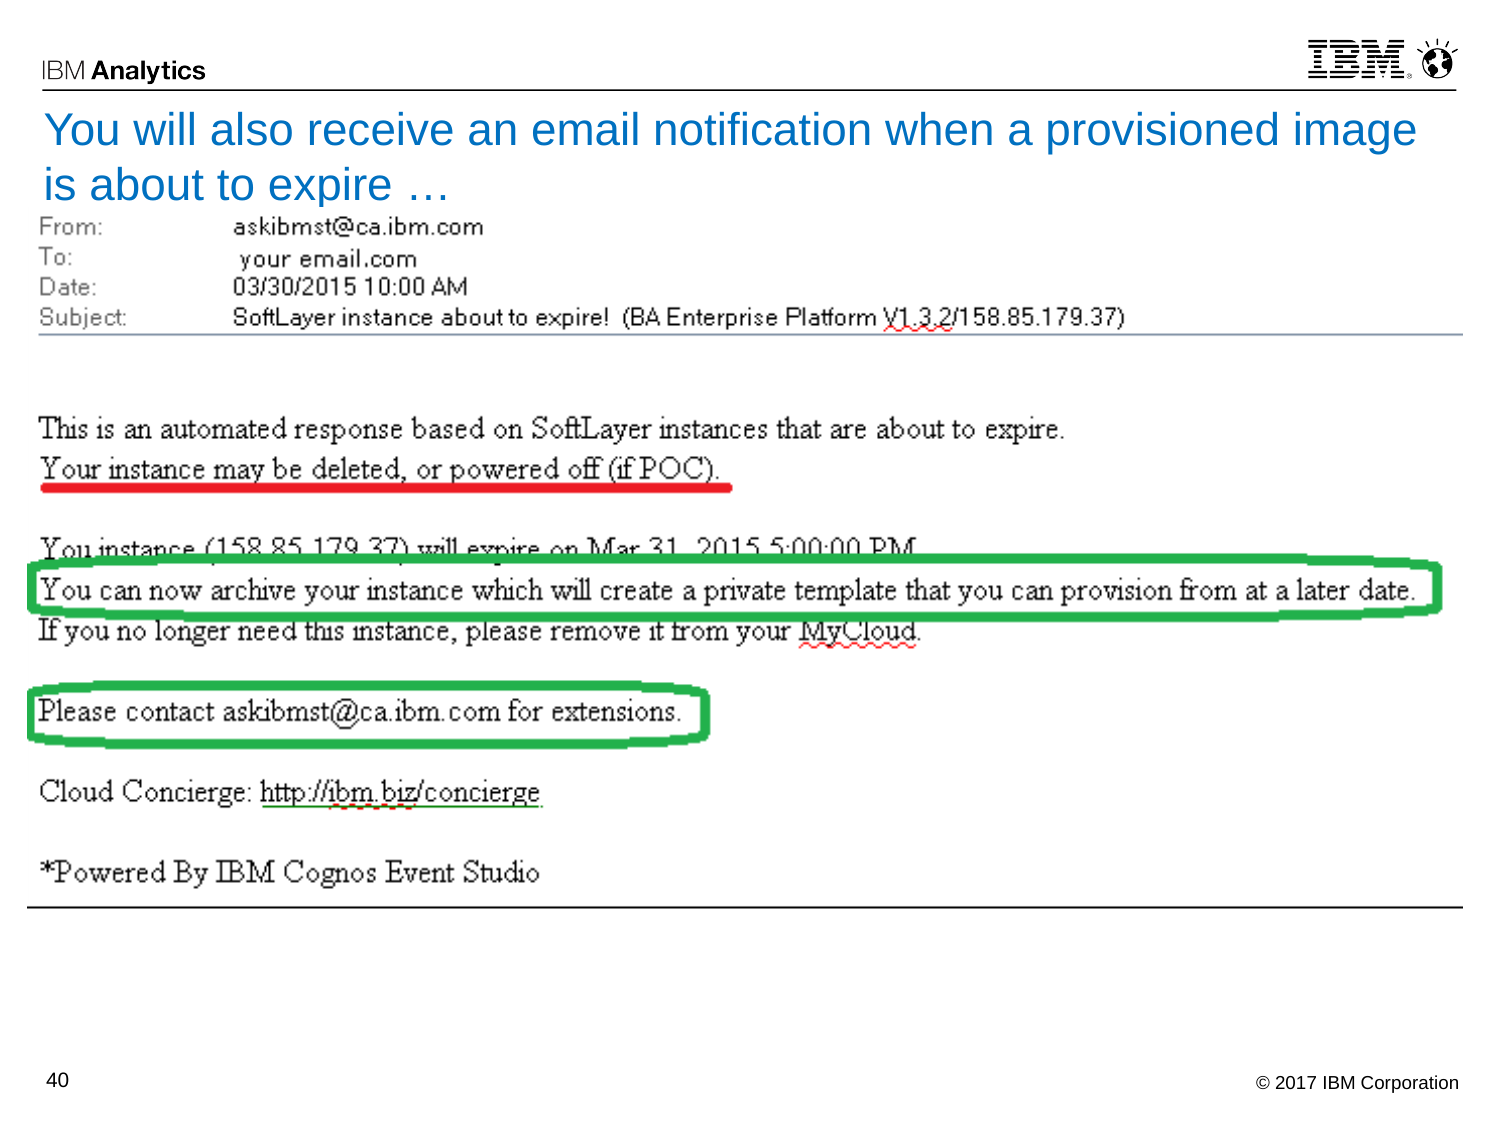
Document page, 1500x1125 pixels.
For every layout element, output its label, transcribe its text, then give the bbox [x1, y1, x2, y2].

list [27, 206, 1463, 911]
picture [1294, 24, 1469, 91]
title You will also receive an email notification when a provisioned image is about to expire … [43, 91, 1441, 205]
picture [24, 42, 224, 99]
